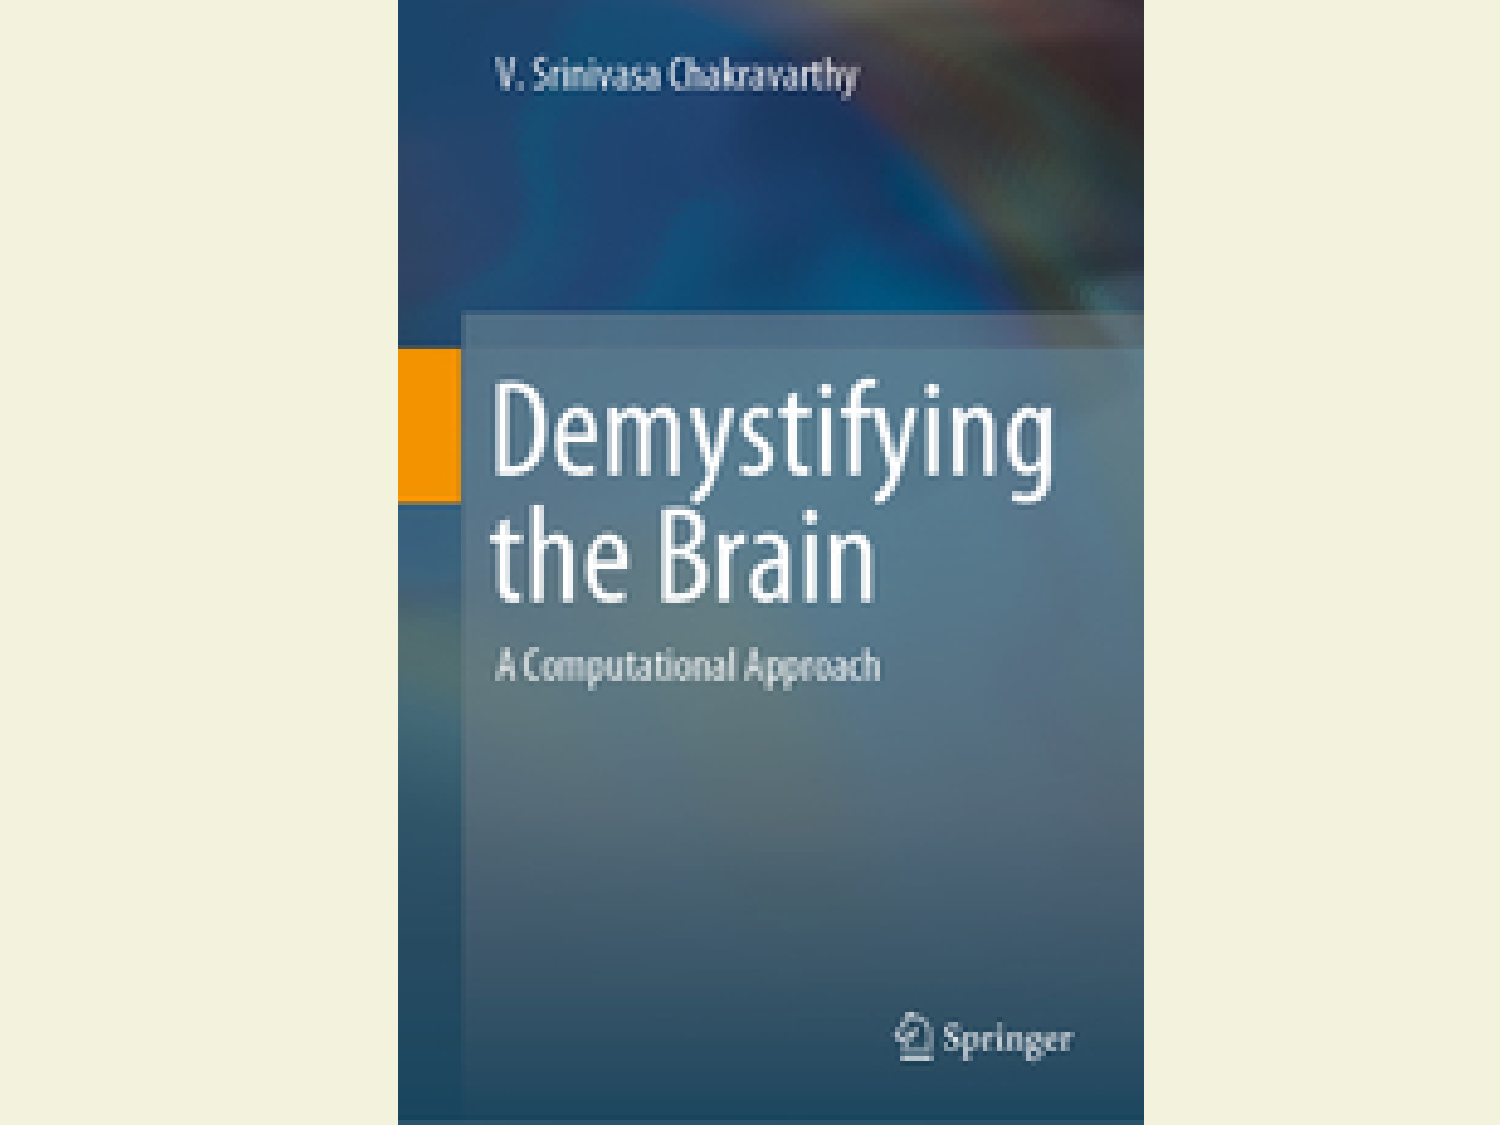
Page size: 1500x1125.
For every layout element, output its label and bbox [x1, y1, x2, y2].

picture [398, 0, 1145, 1125]
